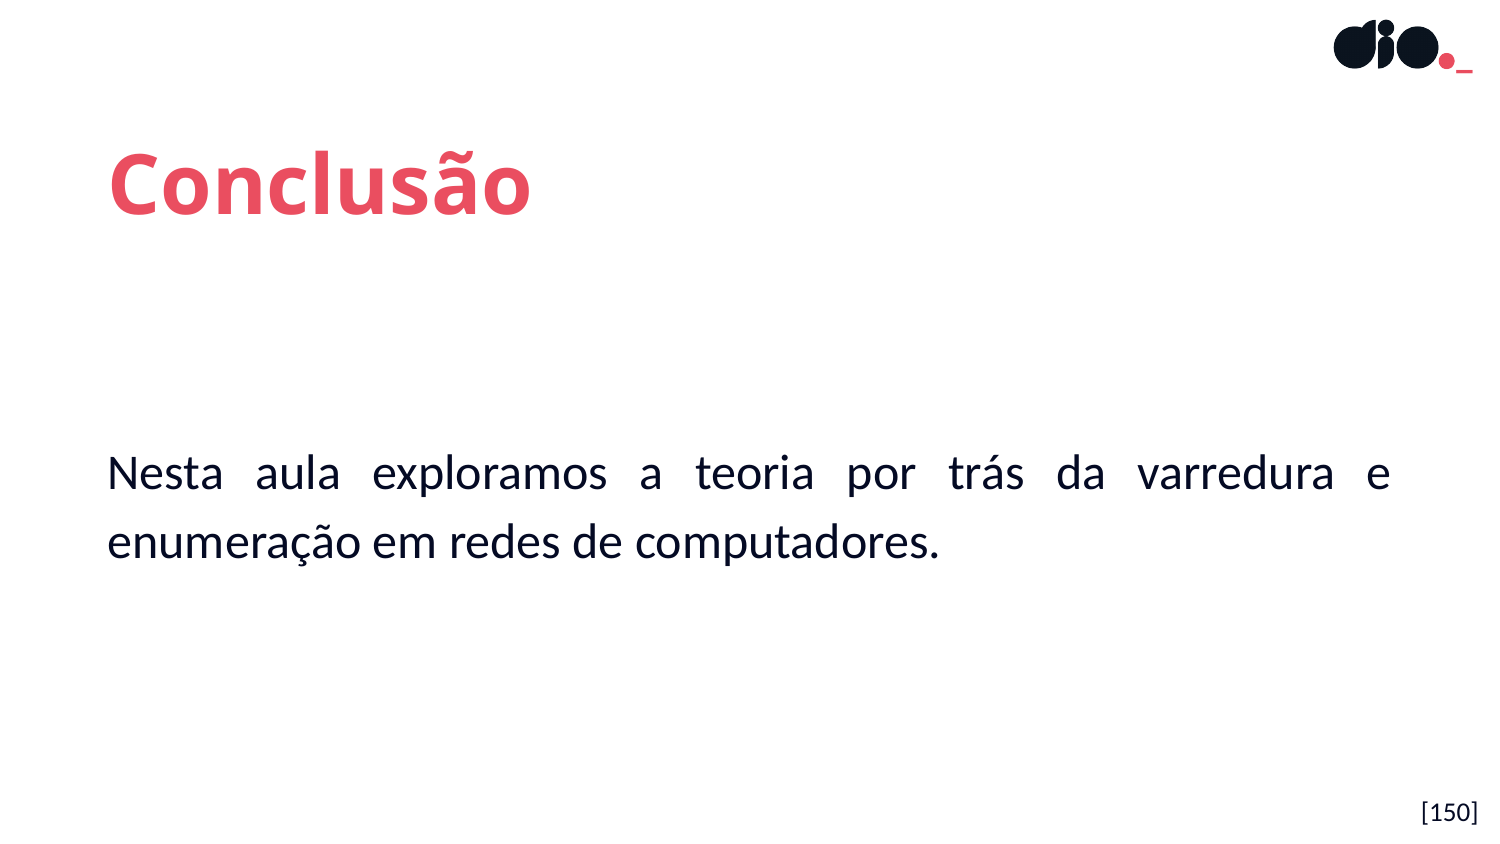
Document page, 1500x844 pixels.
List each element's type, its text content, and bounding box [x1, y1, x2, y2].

text_box Nesta aula exploramos a teoria por trás da varredura e enumeração em redes de computadores. [92, 243, 1408, 757]
slide_number [150] [1403, 779, 1494, 844]
text_box Conclusão [92, 104, 1408, 243]
picture [1333, 19, 1473, 74]
